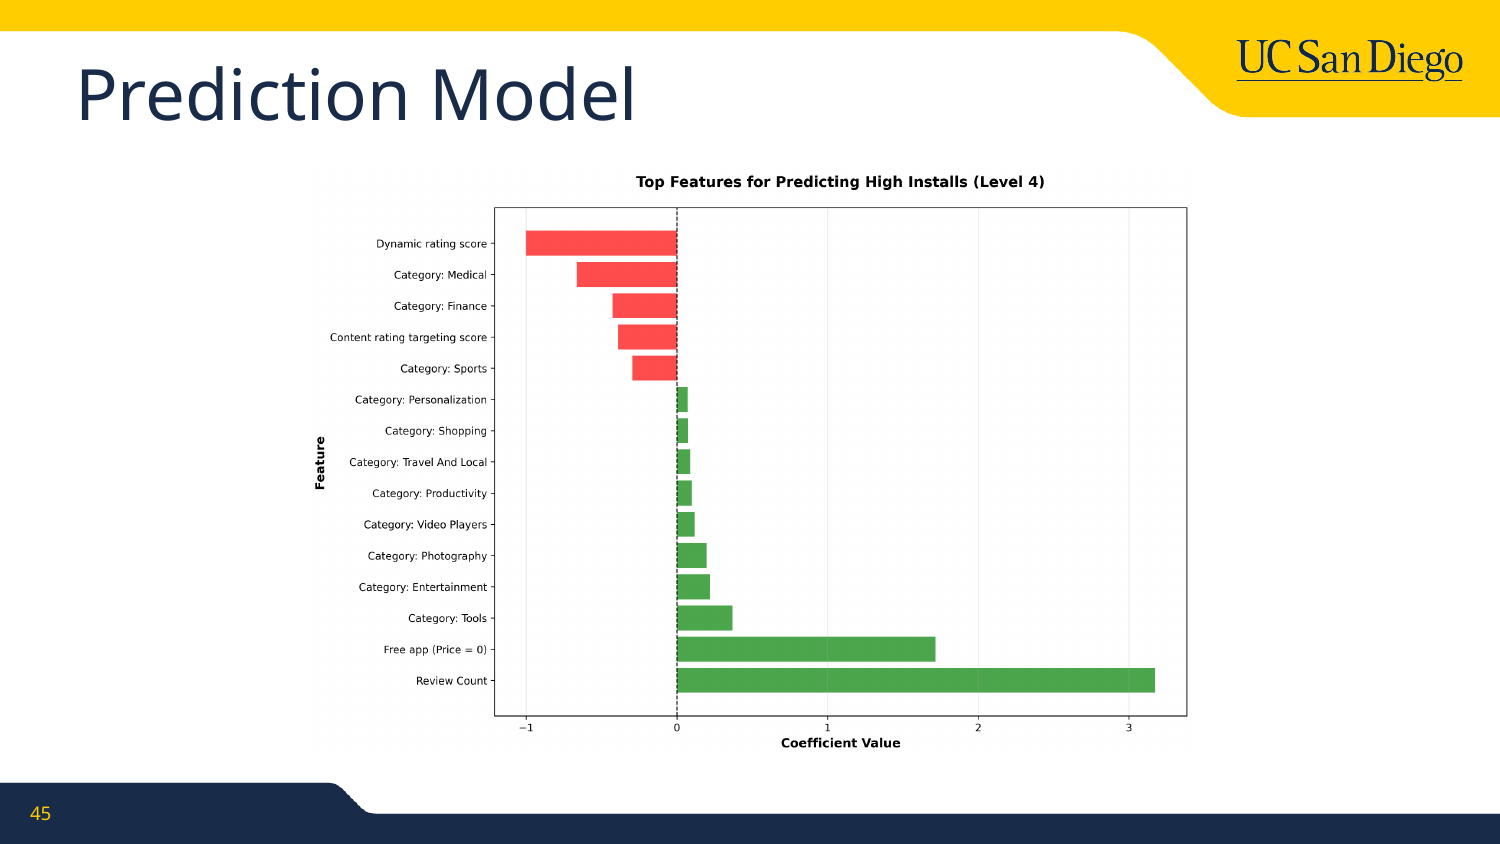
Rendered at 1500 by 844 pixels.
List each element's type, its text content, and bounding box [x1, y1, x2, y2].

title Prediction Model [75, 66, 1121, 174]
slide_number ‹#› [30, 796, 75, 833]
picture [0, 0, 1500, 844]
